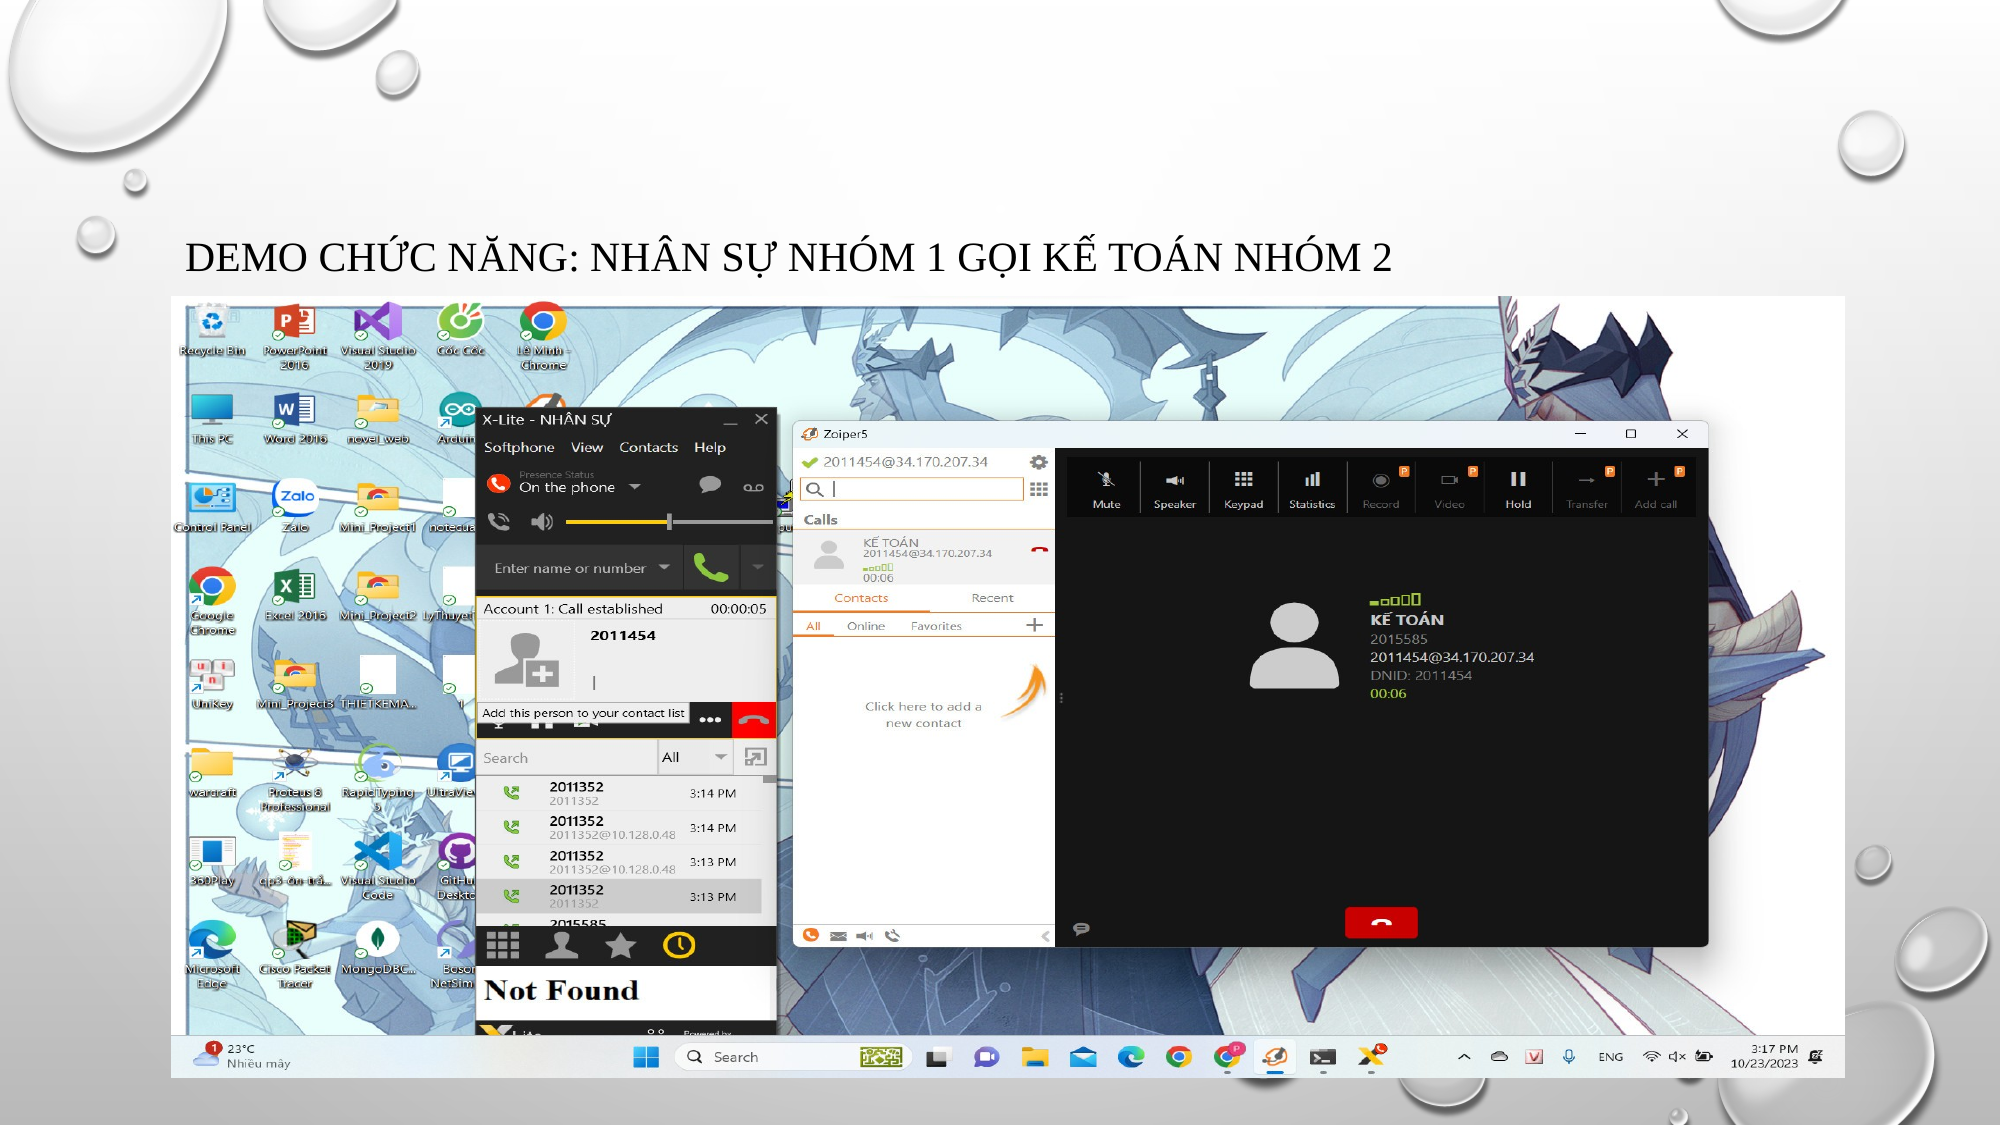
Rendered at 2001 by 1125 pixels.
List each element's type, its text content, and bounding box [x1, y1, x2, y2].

title Demo chức năng: Nhân sự nhóm 1 gọi Kế toán nhóm 2 [139, 242, 1440, 274]
picture [0, 0, 2000, 1125]
